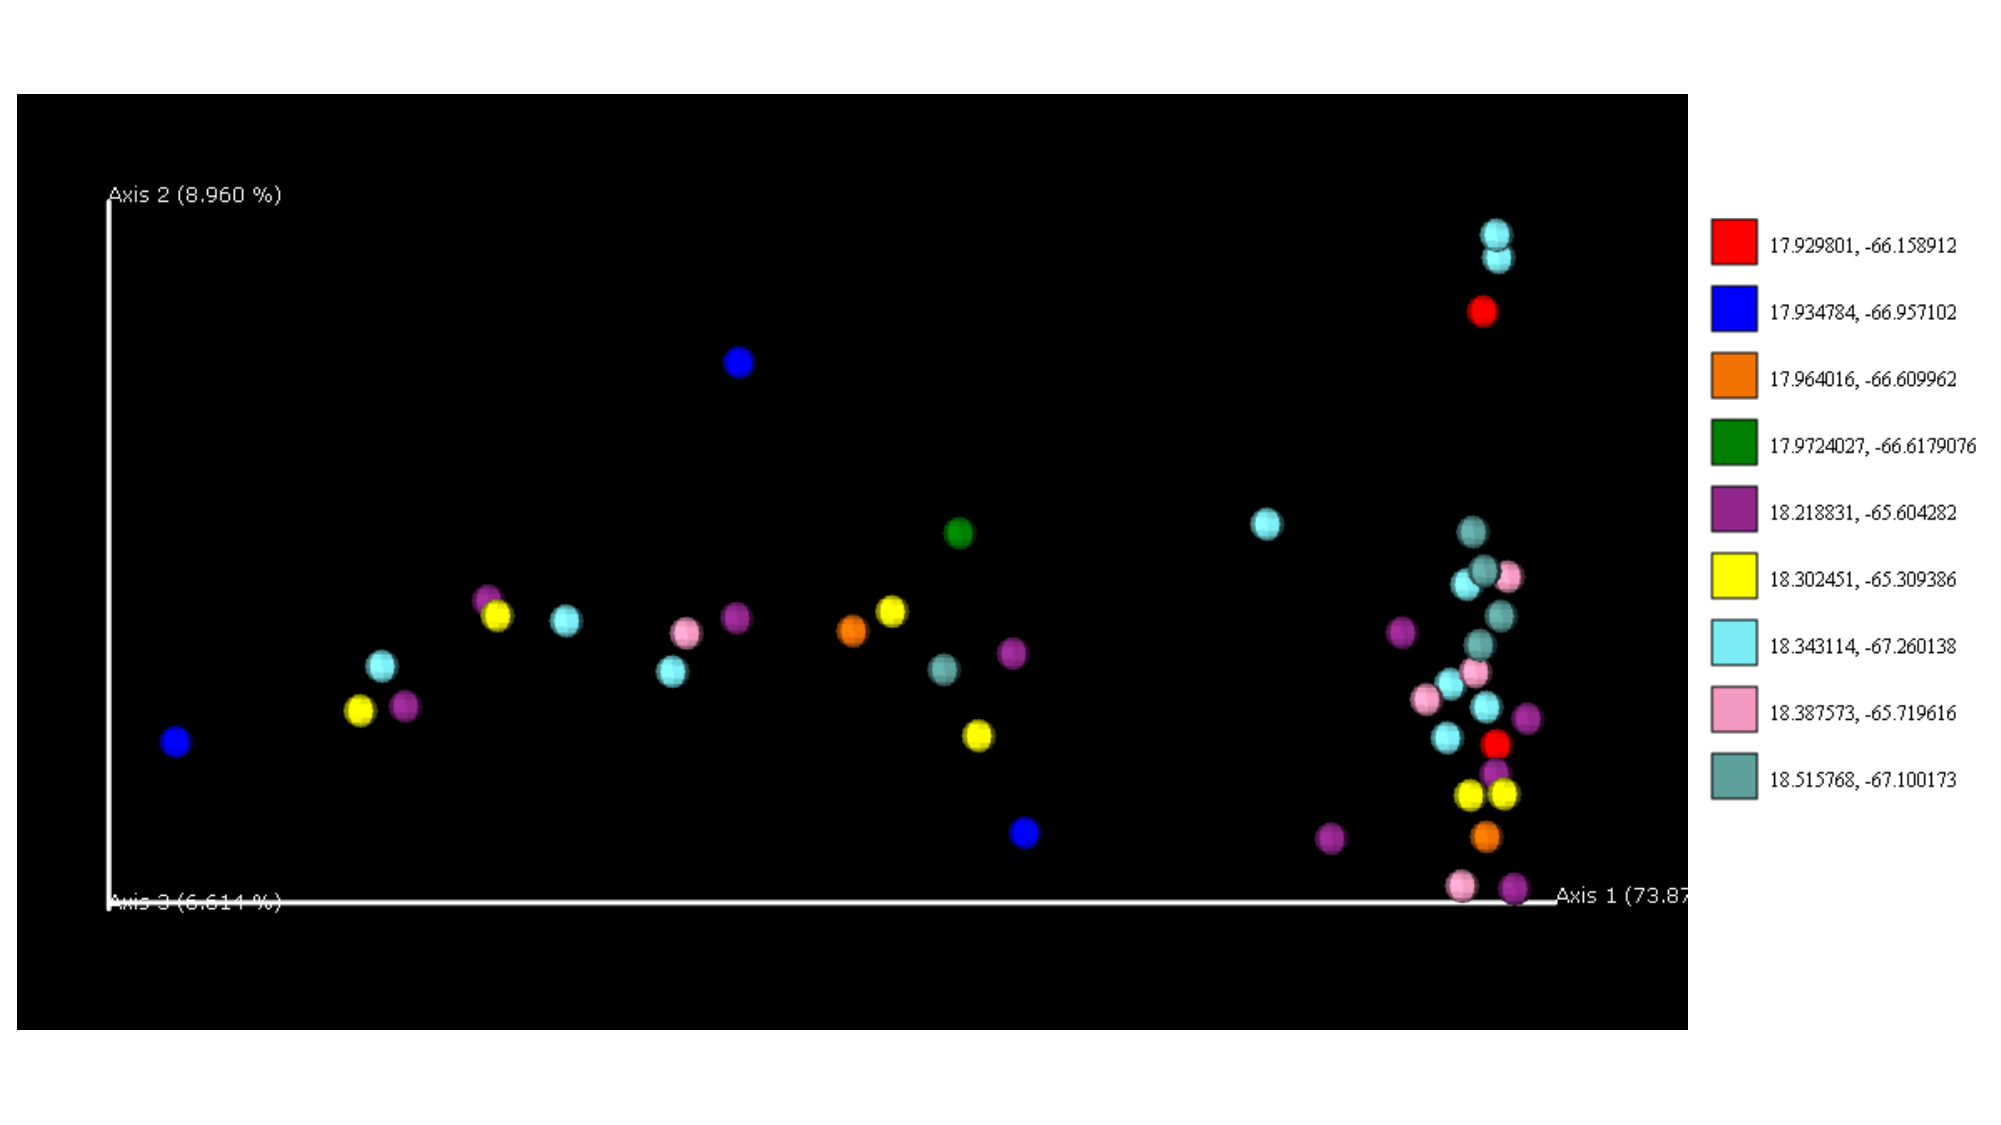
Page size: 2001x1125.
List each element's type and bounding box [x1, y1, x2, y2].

picture [16, 94, 1688, 1030]
picture [1704, 218, 2000, 804]
